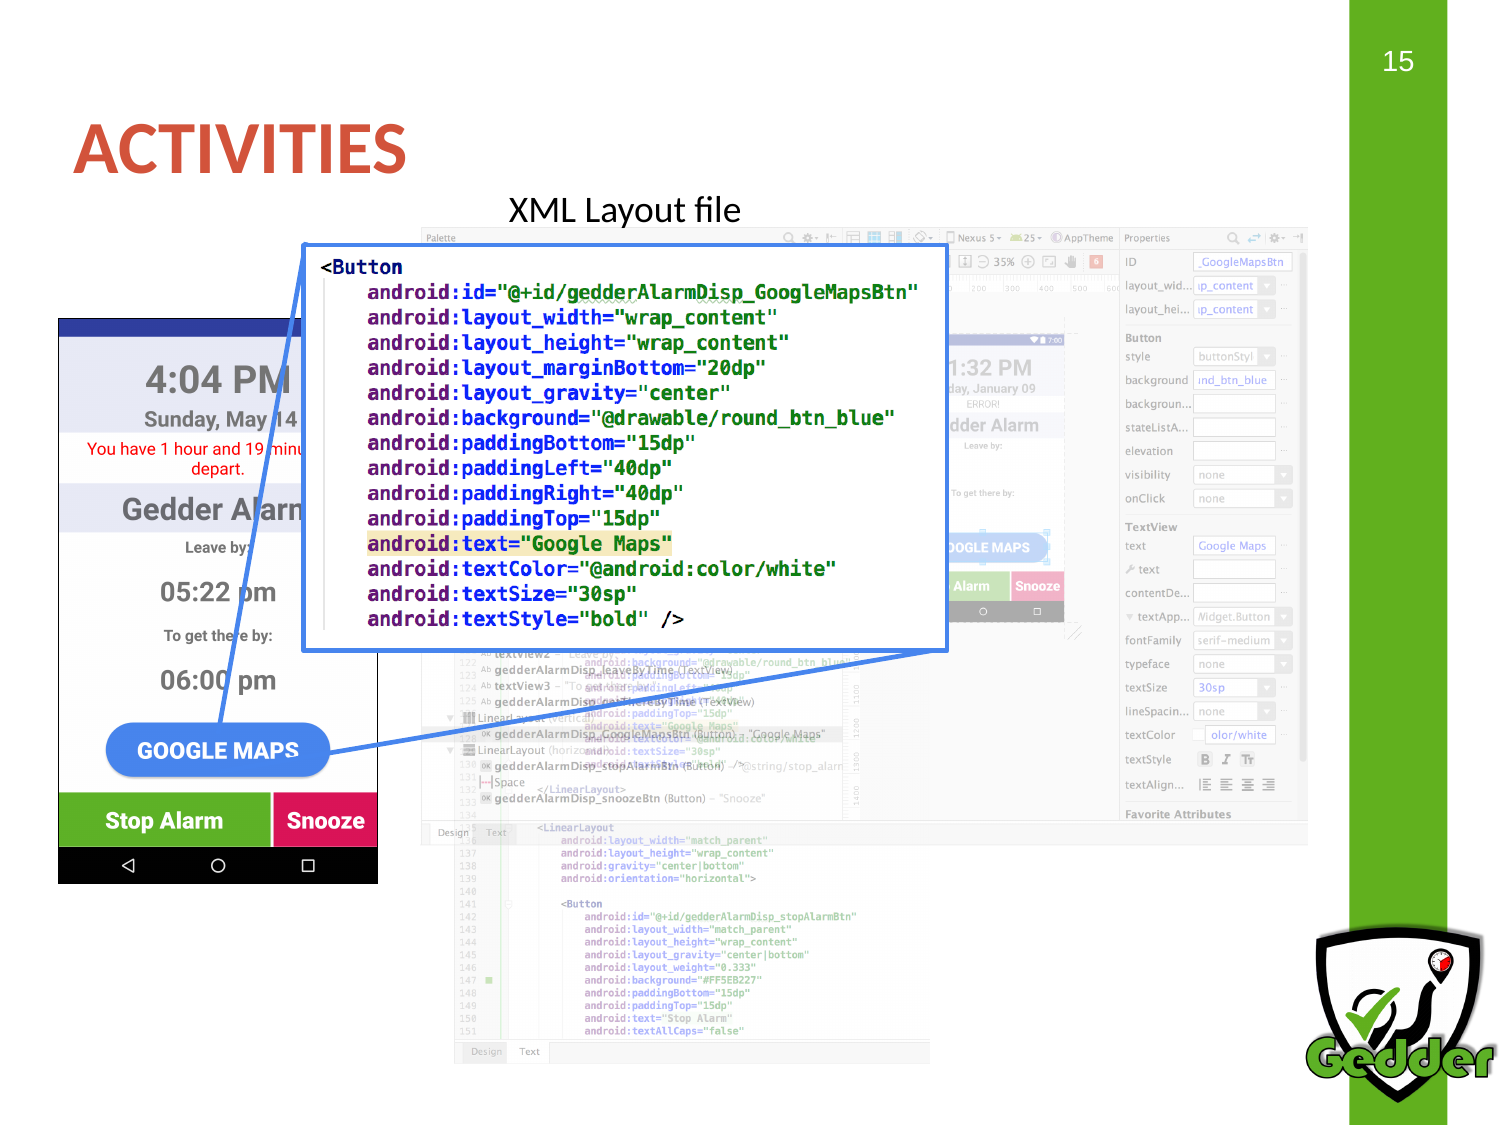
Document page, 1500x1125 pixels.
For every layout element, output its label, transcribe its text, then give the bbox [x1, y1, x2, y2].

picture [1296, 920, 1500, 1103]
title ACTIVITIES [58, 71, 1325, 227]
text_box XML Layout file [494, 177, 757, 226]
picture [58, 318, 378, 884]
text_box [217, 242, 306, 648]
picture [305, 226, 1308, 1064]
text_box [217, 648, 945, 772]
